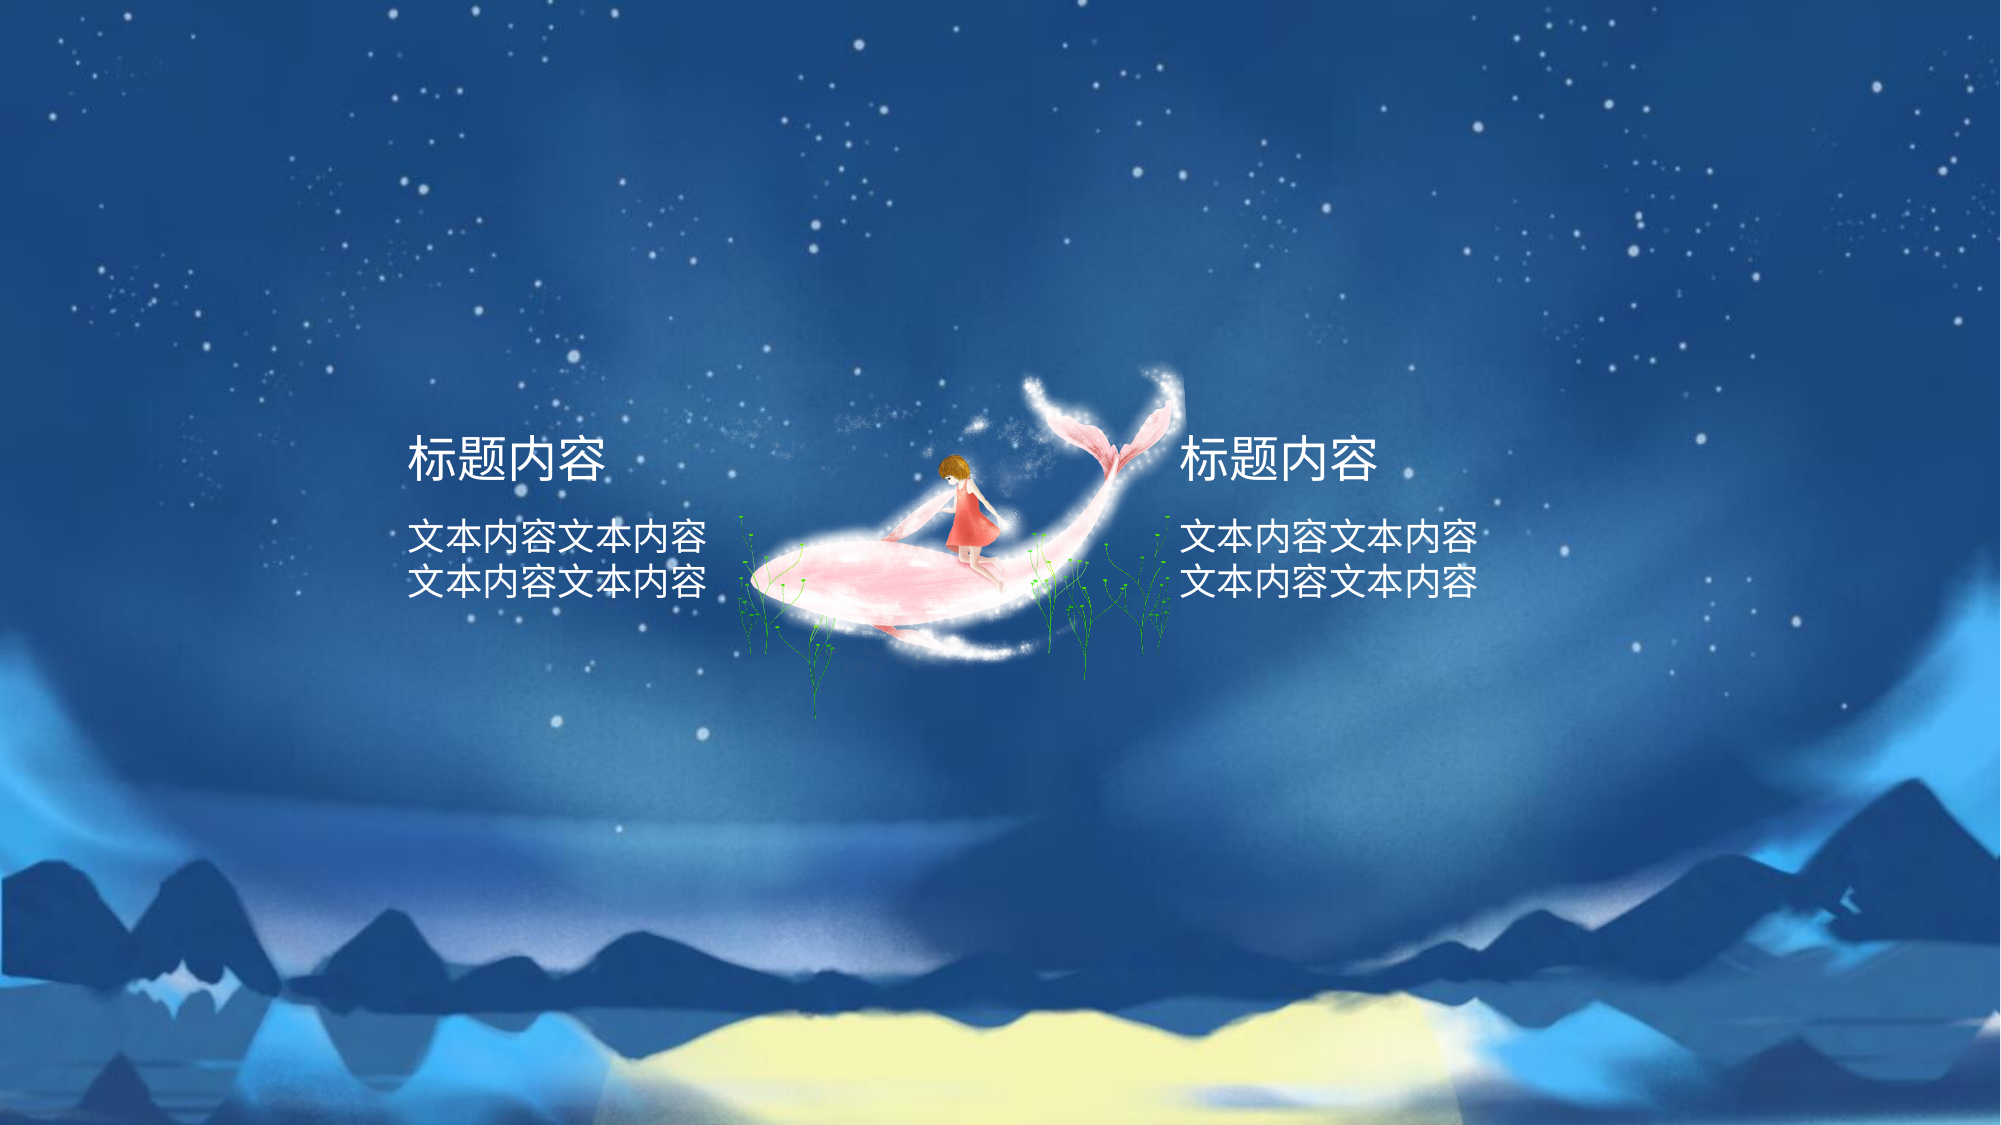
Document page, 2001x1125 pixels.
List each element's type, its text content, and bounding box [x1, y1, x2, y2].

text_box 标题内容 [392, 419, 697, 495]
text_box 标题内容 [1191, 419, 1469, 495]
text_box 文本内容文本内容 文本内容文本内容 [1191, 505, 1689, 611]
picture [0, 0, 2001, 1125]
text_box 文本内容文本内容 文本内容文本内容 [392, 505, 722, 611]
